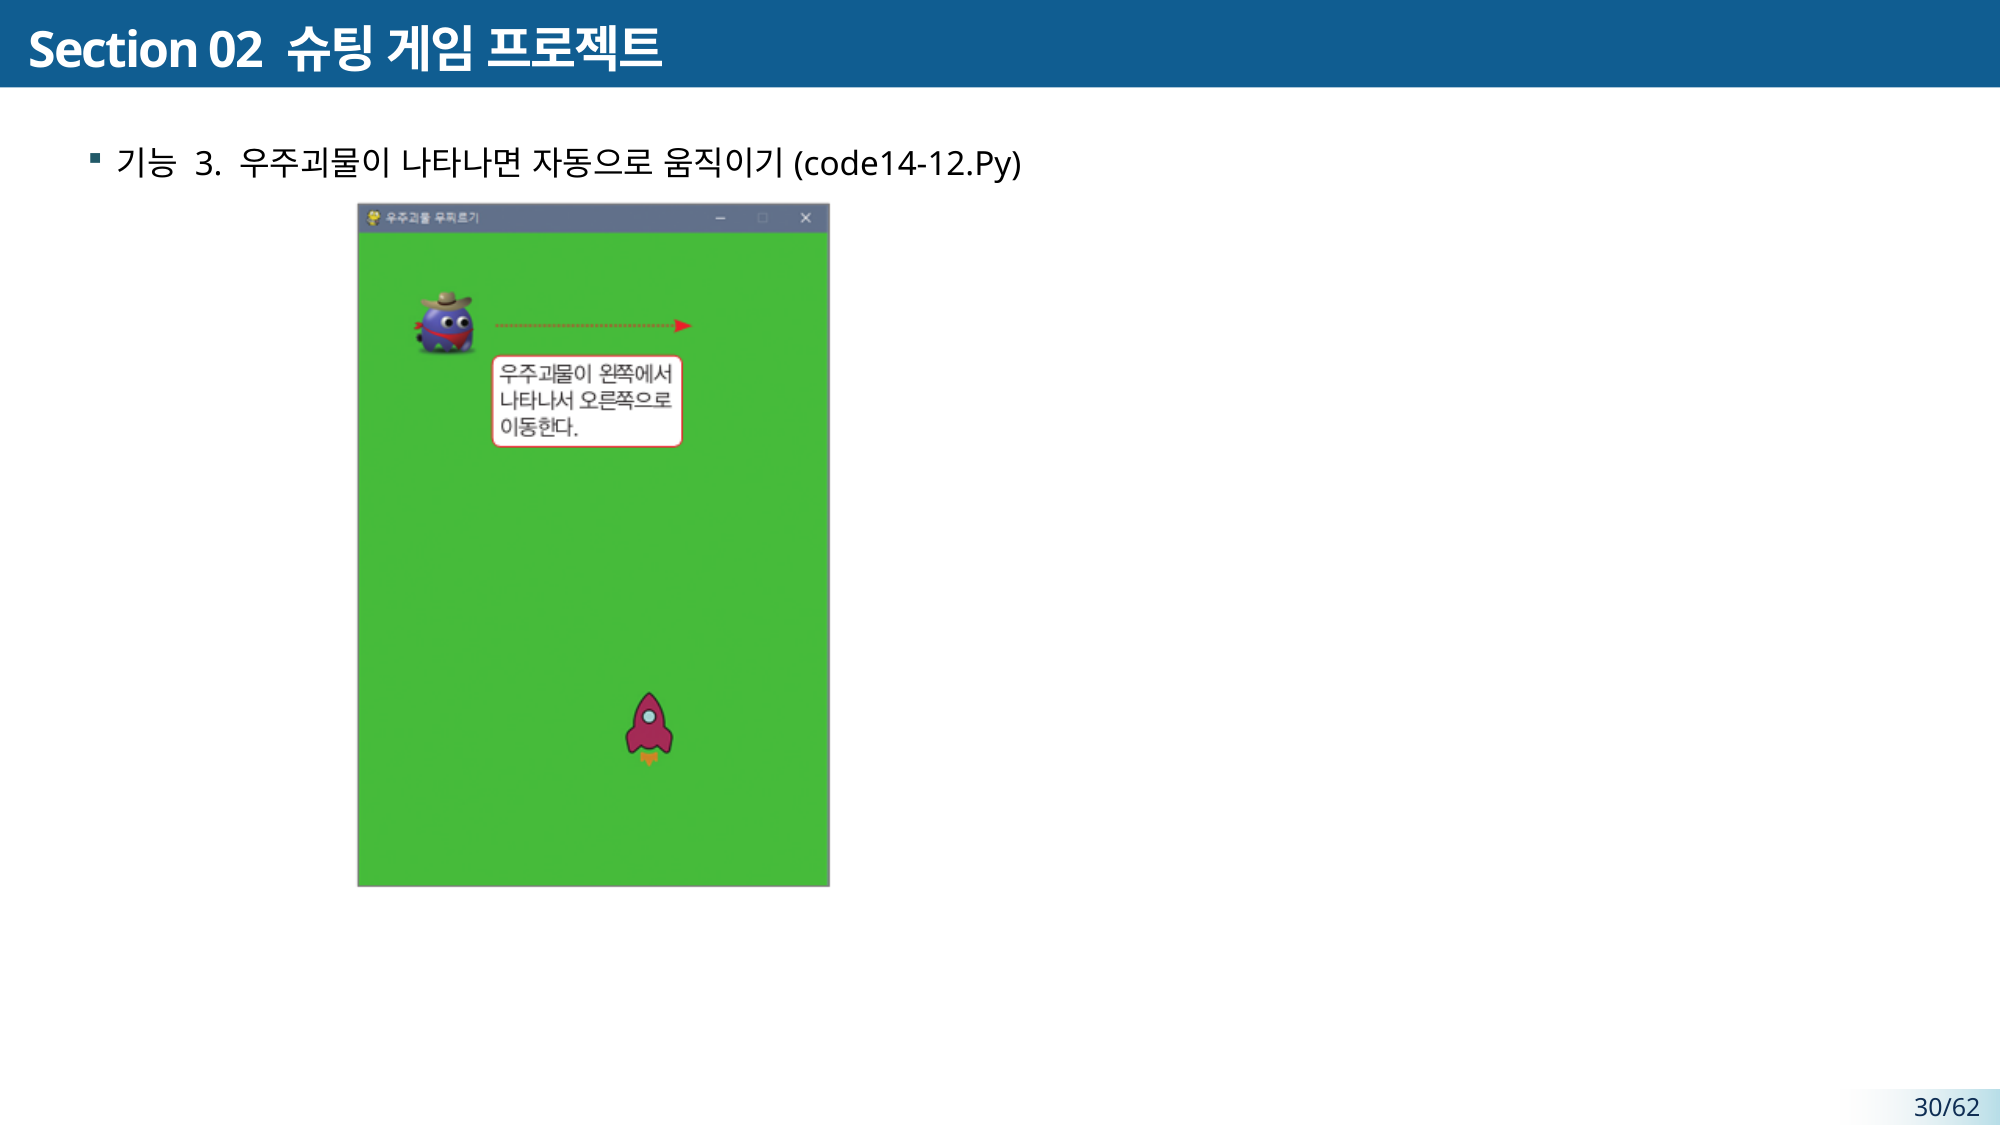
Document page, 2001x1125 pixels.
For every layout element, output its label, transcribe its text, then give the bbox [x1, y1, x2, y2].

title Section 02 슈팅 게임 프로젝트 [13, 8, 1717, 87]
list 기능 3. 우주괴물이 나타나면 자동으로 움직이기(code14-12.Py) [13, 126, 1975, 1057]
picture [350, 193, 839, 896]
